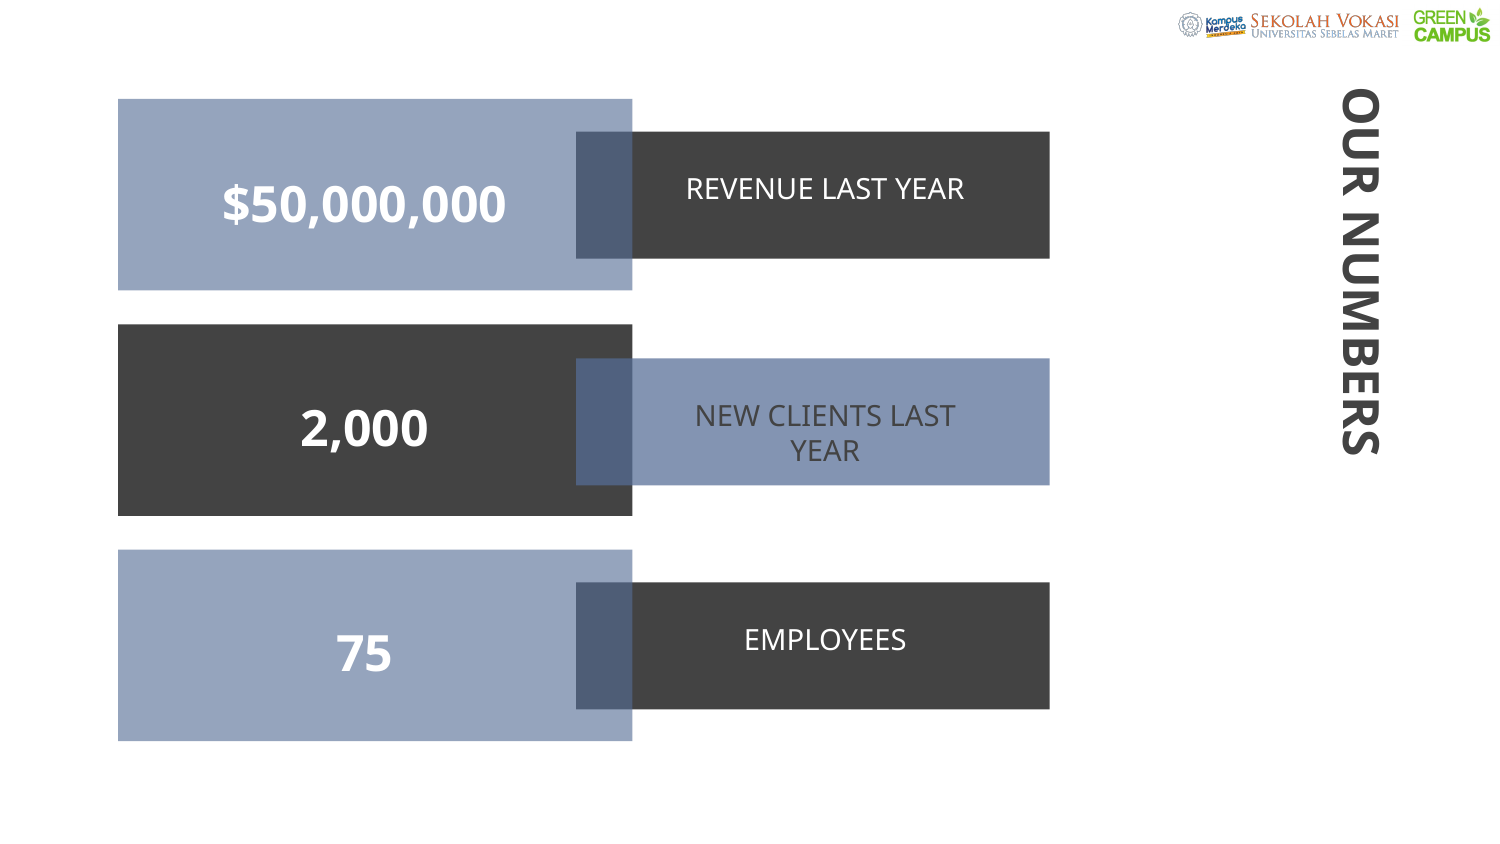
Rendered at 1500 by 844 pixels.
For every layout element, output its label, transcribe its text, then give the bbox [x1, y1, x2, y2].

title 75 [139, 605, 604, 686]
text_box [118, 324, 633, 516]
title $50,000,000 [139, 157, 604, 238]
text_box [576, 358, 1050, 486]
text_box [118, 549, 633, 742]
text_box [633, 582, 1050, 710]
title OUR NUMBERS [1328, 71, 1409, 643]
title EMPLOYEES [654, 605, 996, 686]
text_box [633, 131, 1050, 259]
title REVENUE LAST YEAR [654, 155, 996, 236]
text_box [118, 98, 633, 291]
picture [1173, 4, 1500, 47]
title NEW CLIENTS LAST YEAR [654, 381, 996, 462]
title 2,000 [139, 381, 576, 462]
